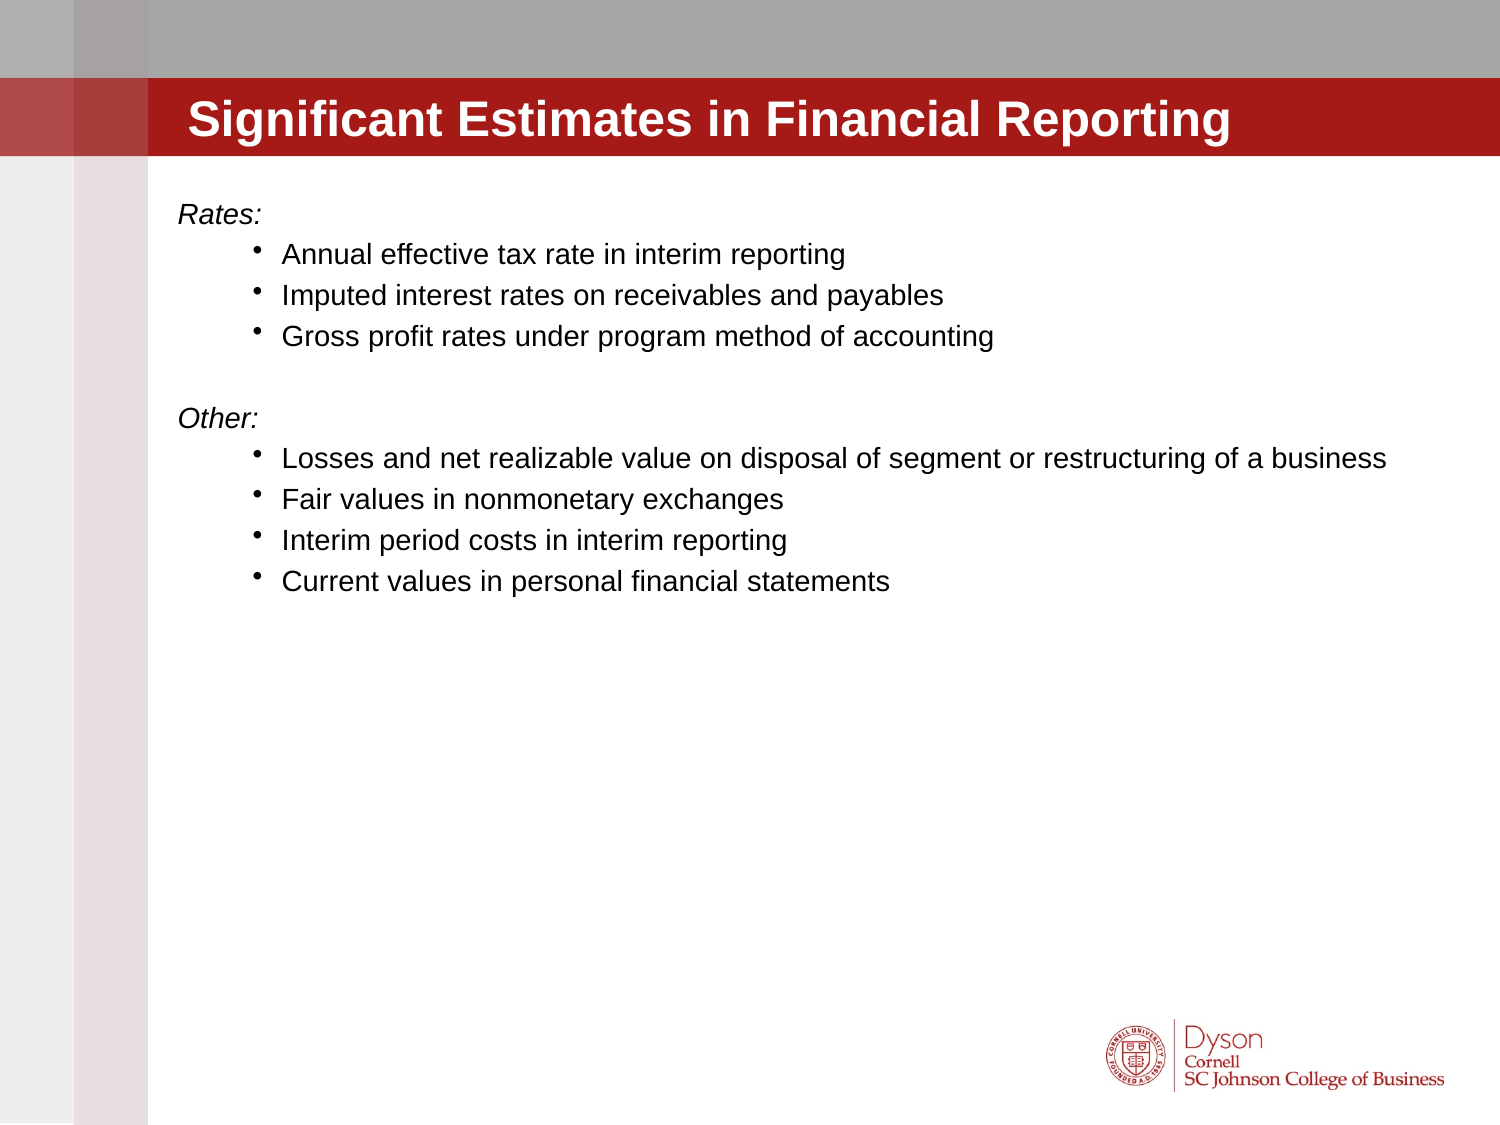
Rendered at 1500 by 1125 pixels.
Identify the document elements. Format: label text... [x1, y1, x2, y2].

picture [1106, 1088, 1444, 1092]
text_box Significant Estimates in Financial Reporting [187, 46, 1413, 147]
list Rates: Annual effective tax rate in interim reporting Imputed interest rates on receivables and payables Gross profit rates under program method of accounting Other: Losses and net realizable value on disposal of segment or restructuring of a business Fair values in nonmonetary exchanges Interim period costs in interim reporting Current values in personal financial statements [162, 187, 1475, 1088]
